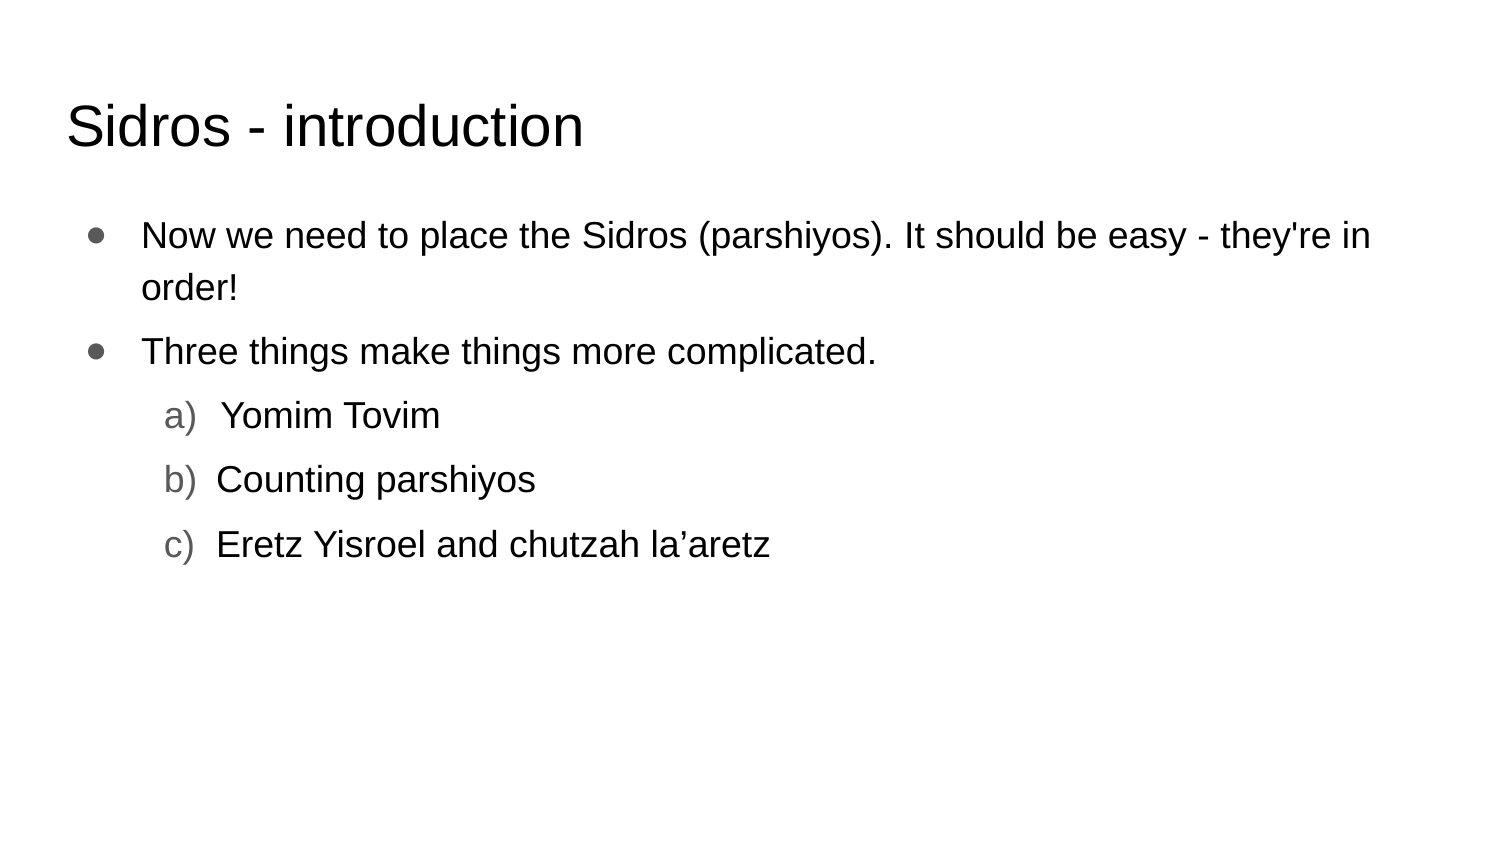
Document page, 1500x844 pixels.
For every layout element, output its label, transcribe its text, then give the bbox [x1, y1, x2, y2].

title Sidros - introduction [51, 72, 1449, 167]
list Now we need to place the Sidros (parshiyos). It should be easy - they're in order! Three things make things more complicated. Yomim Tovim Counting parshiyos Eretz Yisroel and chutzah la’aretz [51, 189, 1449, 750]
